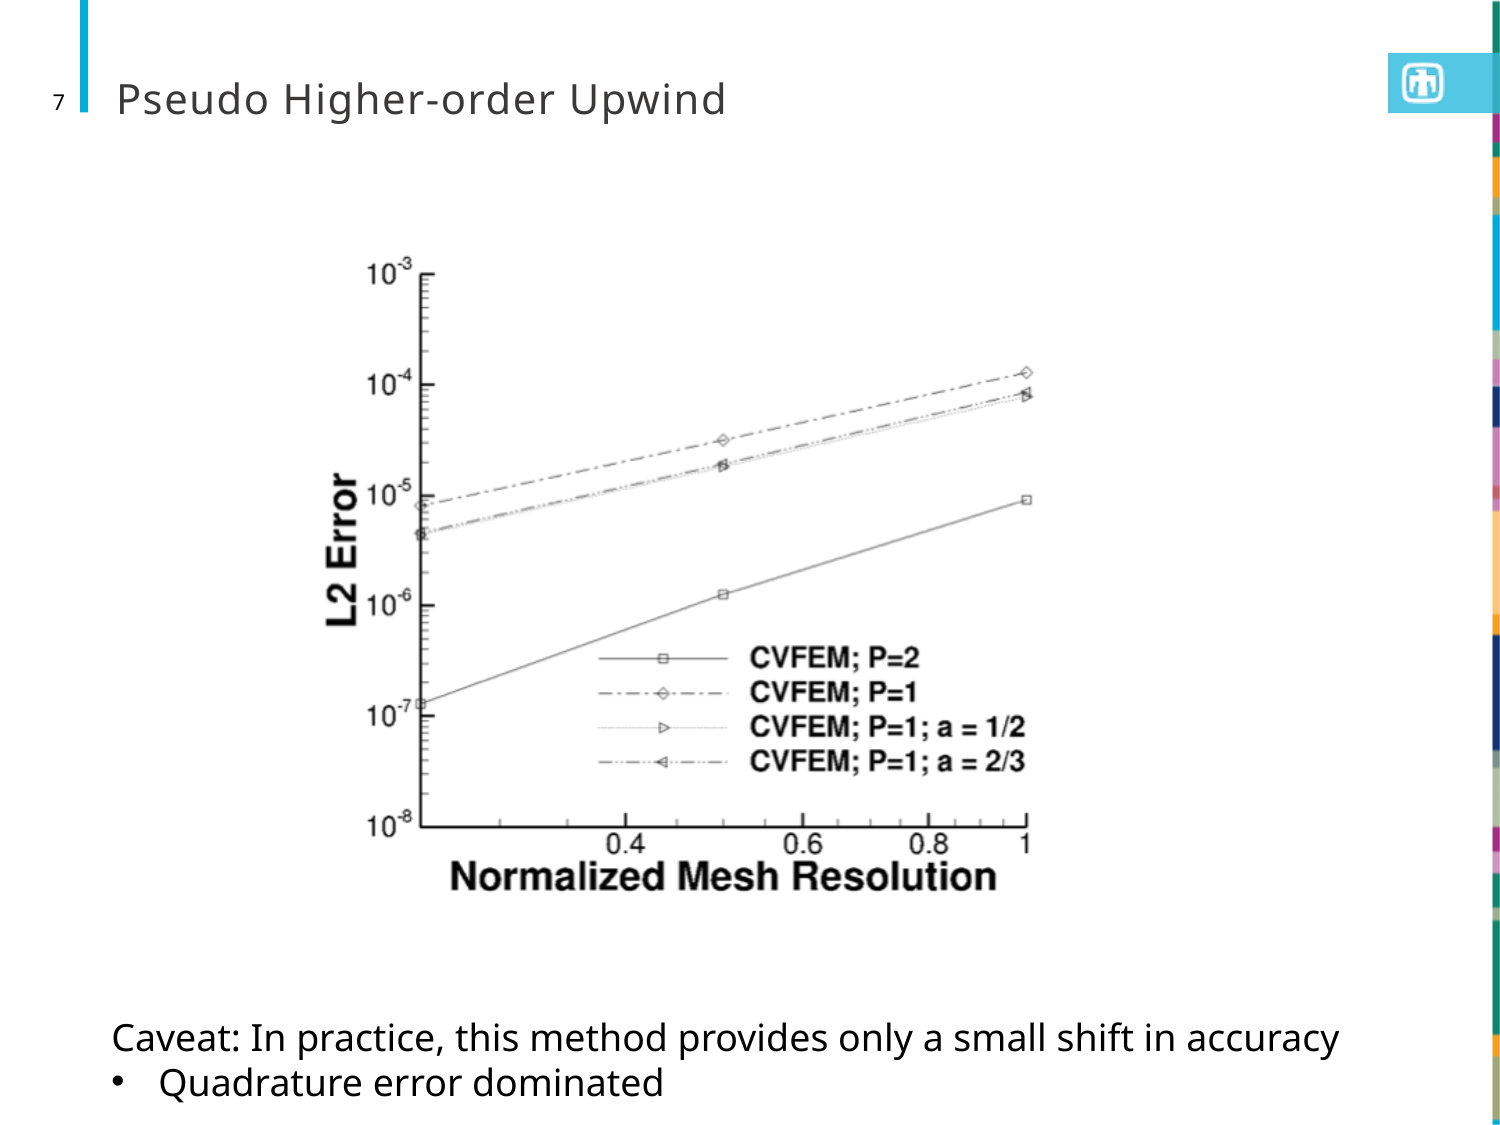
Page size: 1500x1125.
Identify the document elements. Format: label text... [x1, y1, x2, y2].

picture [1493, 1, 1500, 215]
picture [1493, 330, 1499, 1120]
picture [1401, 62, 1445, 104]
slide_number 7 [7, 73, 80, 133]
title Pseudo Higher-order Upwind [101, 36, 1339, 131]
text_box Caveat: In practice, this method provides only a small shift in accuracy Quadrature error dominated [96, 1006, 1366, 1111]
picture [295, 229, 1145, 934]
